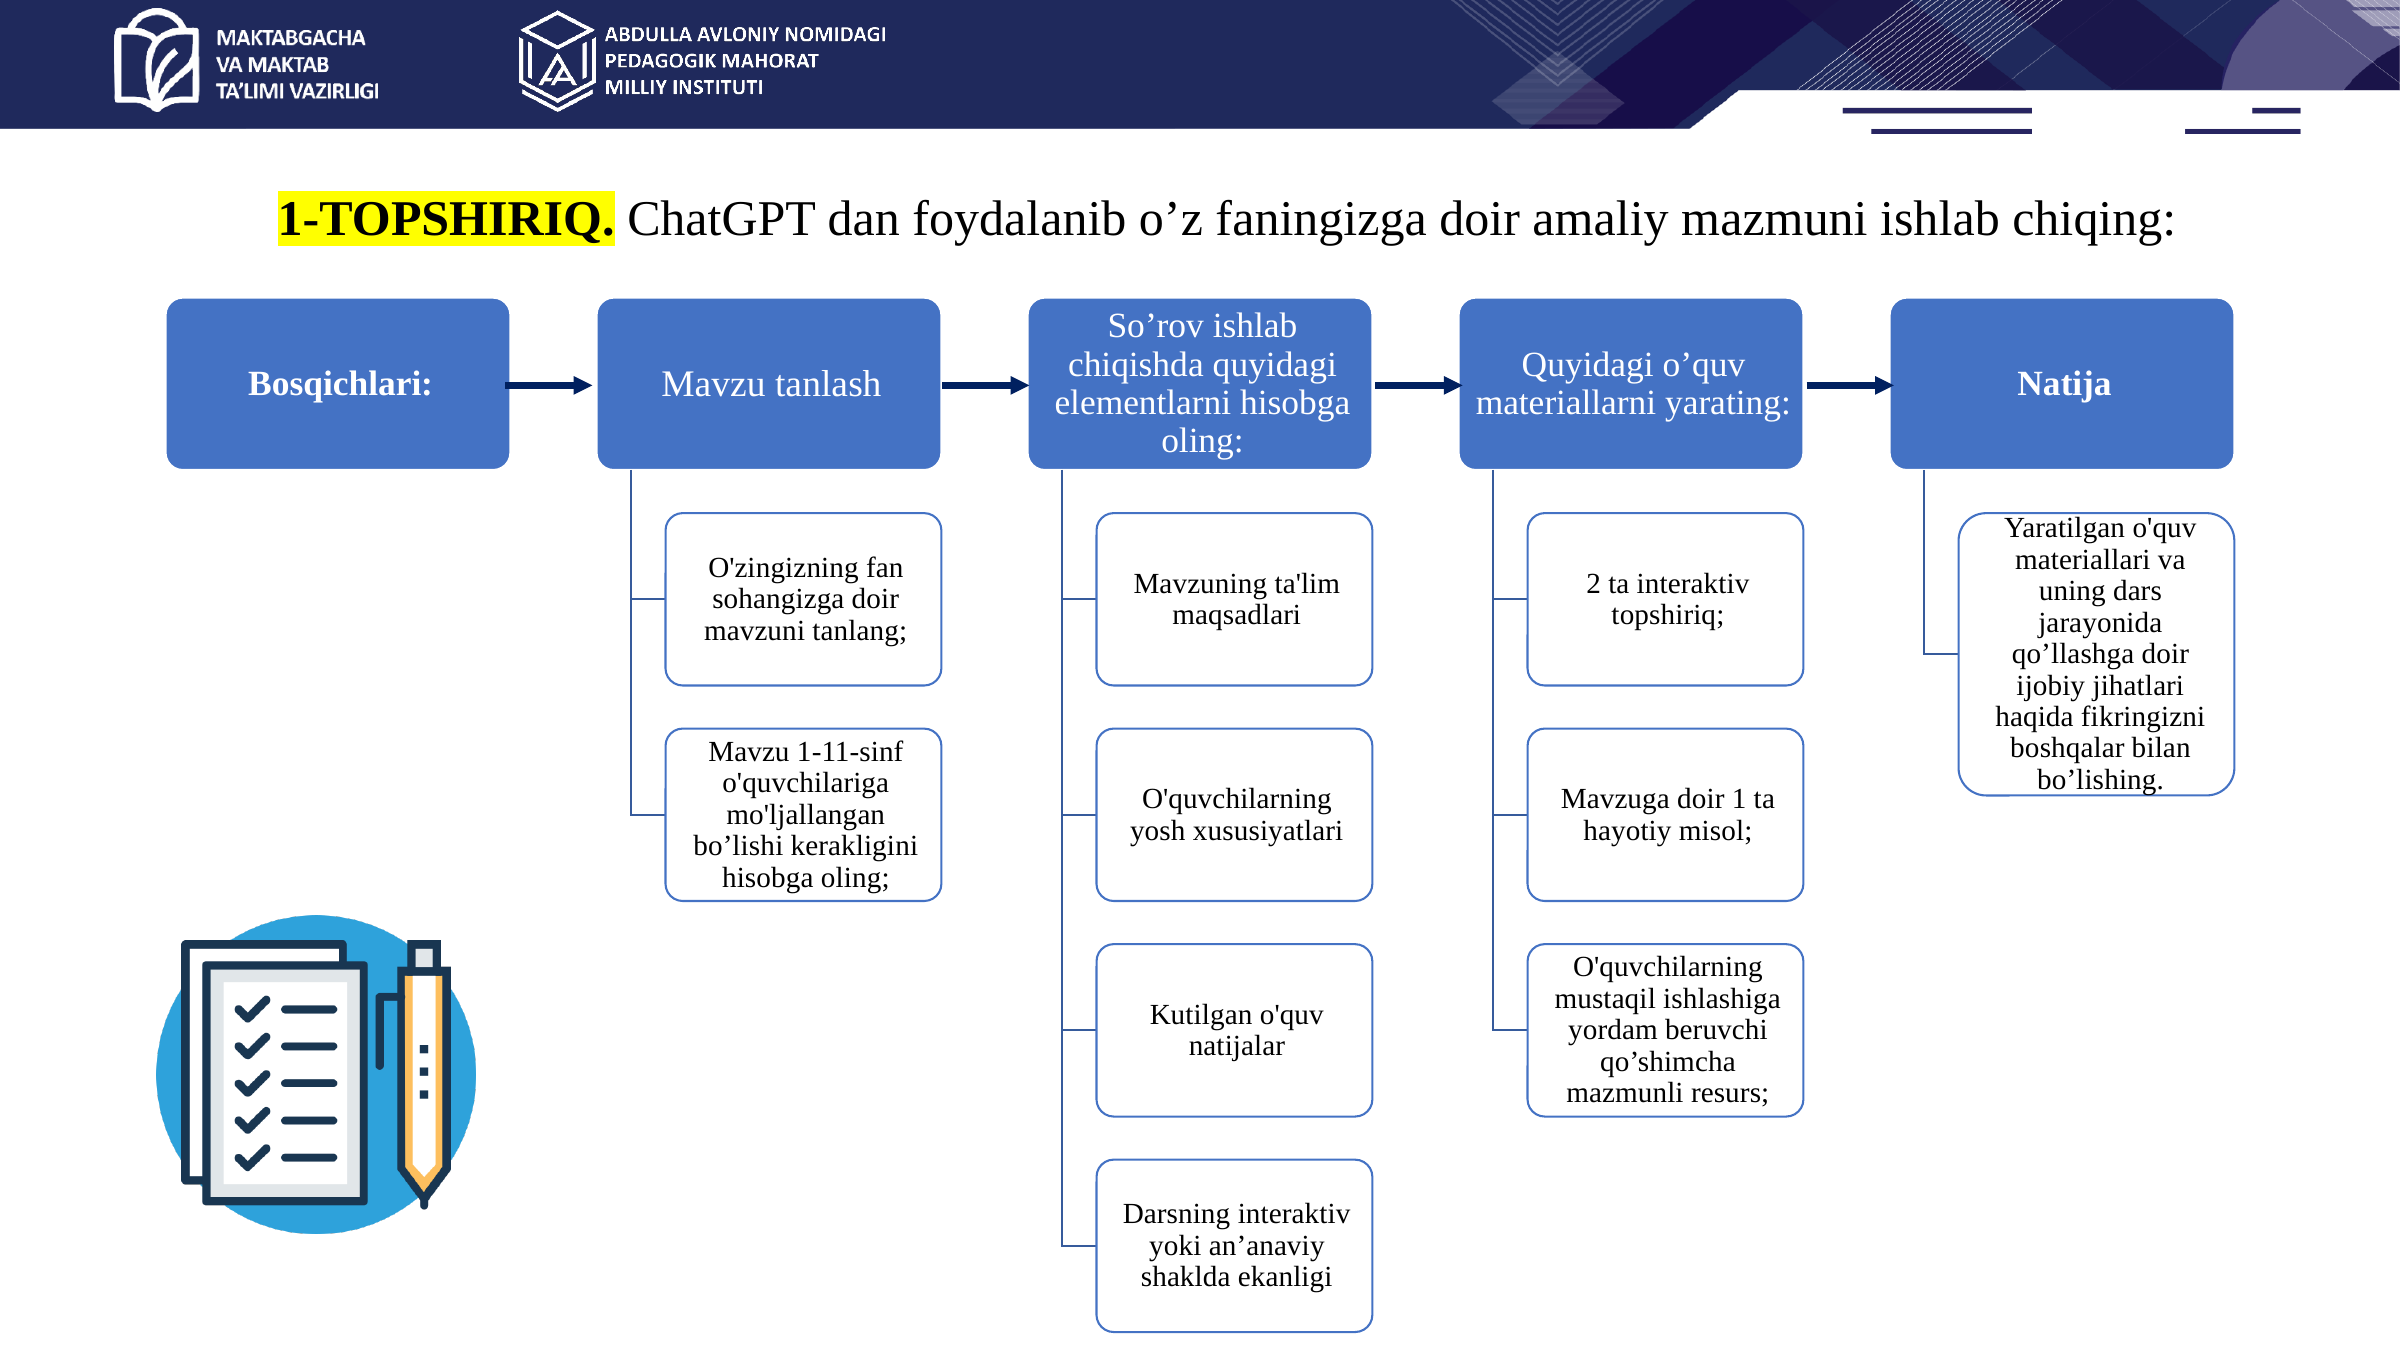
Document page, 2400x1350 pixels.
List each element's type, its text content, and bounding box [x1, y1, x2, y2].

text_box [0, 0, 2400, 134]
picture [156, 915, 476, 1234]
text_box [156, 297, 2244, 1333]
text_box 1-TOPSHIRIQ. ChatGPT dan foydalanib o’z faningizga doir amaliy mazmuni ishlab chiqing: [262, 177, 2310, 253]
